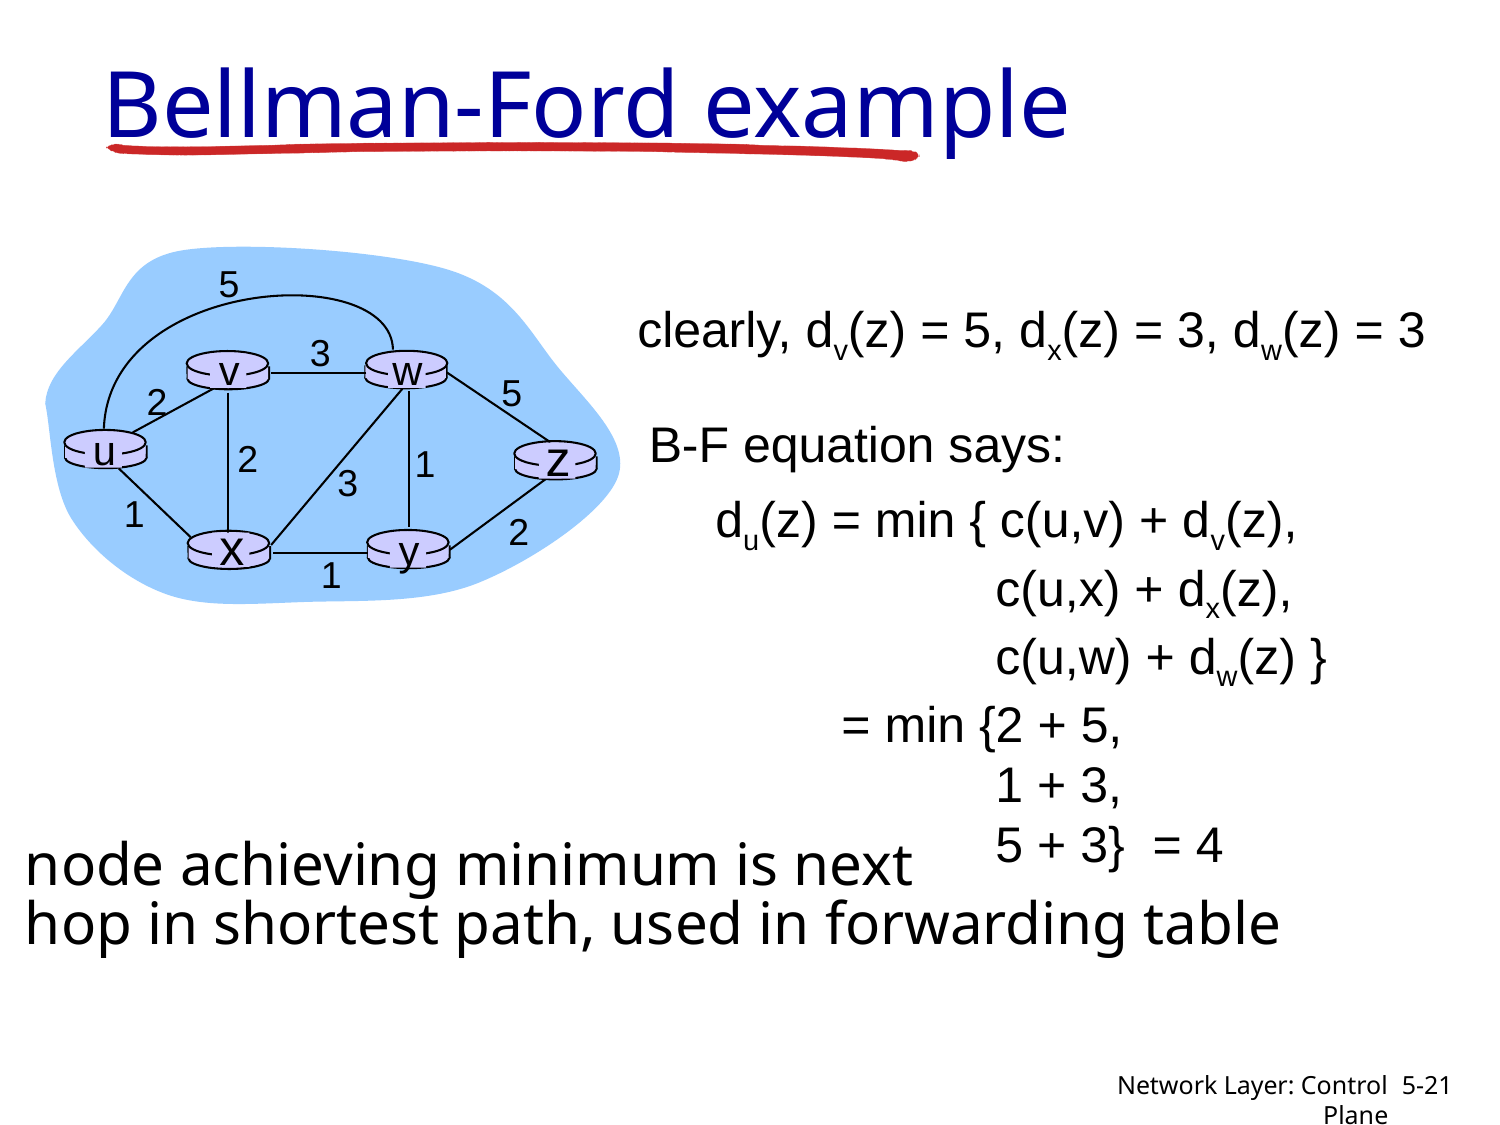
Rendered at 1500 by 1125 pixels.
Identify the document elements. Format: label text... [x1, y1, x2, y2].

text_box B-F equation says: [635, 404, 1081, 480]
slide_number 5- [1387, 1062, 1478, 1107]
text_box node achieving minimum is next hop in shortest path, used in forwarding table [10, 830, 1296, 964]
text_box du(z) = min { c(u,v) + dv(z), c(u,x) + dx(z), c(u,w) + dw(z) } = min {2 + 5, 1 + 3, 5 + 3} = 4 [700, 480, 1342, 880]
title Bellman-Ford example [87, 28, 1363, 173]
picture [103, 137, 929, 167]
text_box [44, 240, 632, 609]
text_box clearly, dv(z) = 5, dx(z) = 3, dw(z) = 3 [635, 290, 1441, 374]
footer Network Layer: Control Plane [1045, 1062, 1404, 1102]
